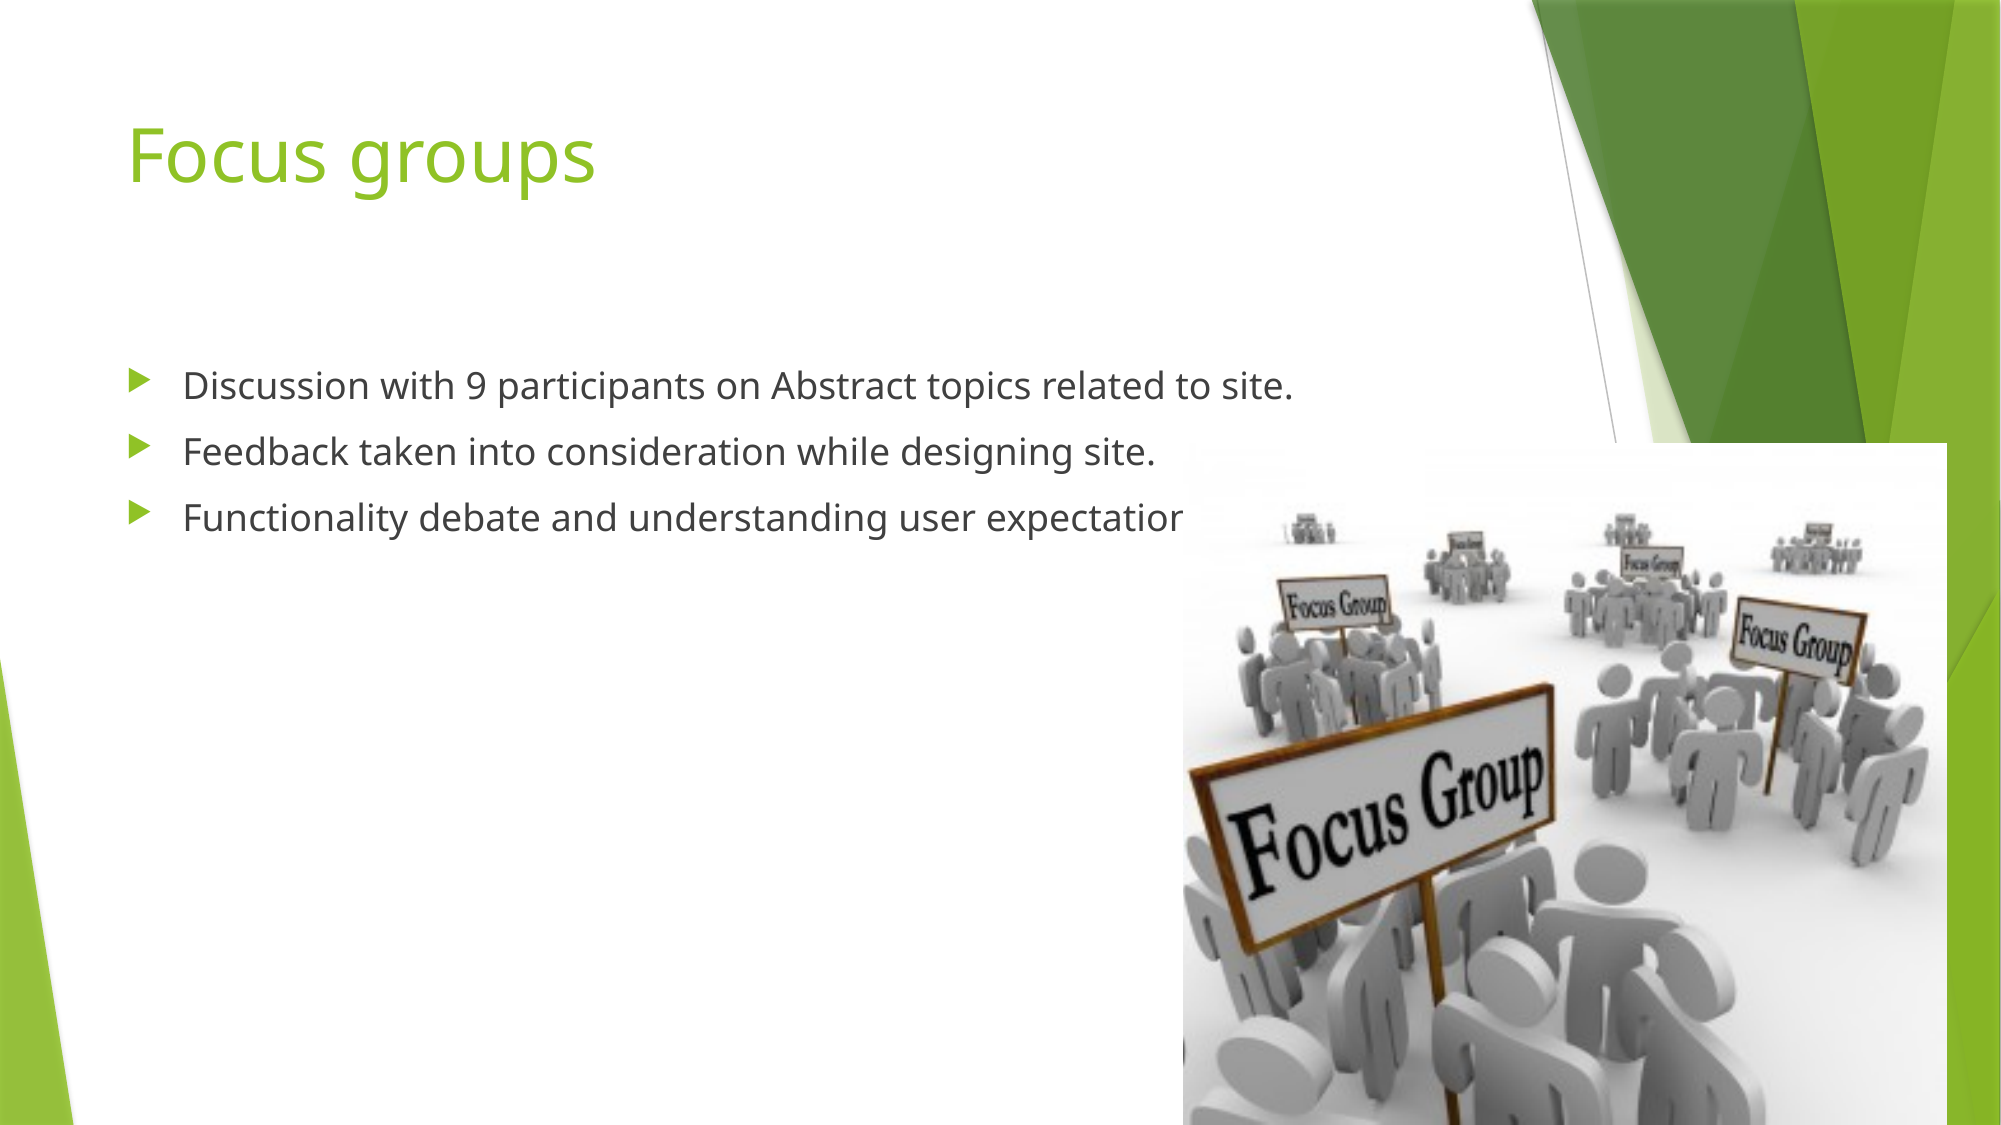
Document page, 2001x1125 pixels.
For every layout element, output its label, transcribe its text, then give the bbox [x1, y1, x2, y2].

list Discussion with 9 participants on Abstract topics related to site. Feedback taken into consideration while designing site. Functionality debate and understanding user expectations. [111, 354, 1522, 992]
picture [1183, 443, 1947, 1125]
title Focus groups [111, 99, 1522, 317]
